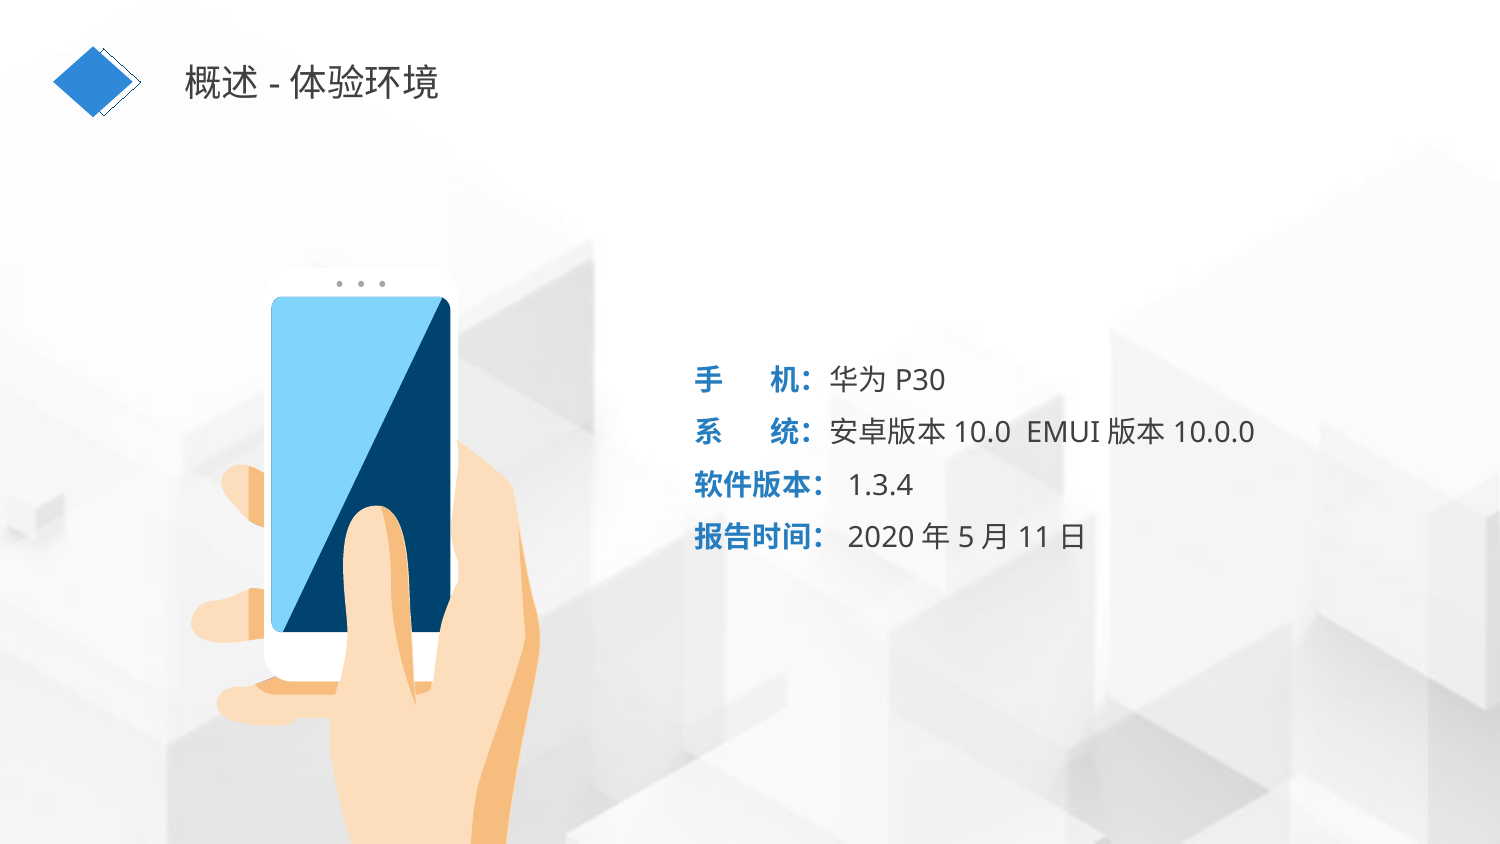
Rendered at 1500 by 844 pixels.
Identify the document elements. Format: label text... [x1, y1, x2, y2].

text_box 手 机：华为P30 系 统：安卓版本10.0 EMUI版本10.0.0 软件版本：1.3.4 报告时间：2020年5月11日 [679, 296, 1288, 561]
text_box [52, 46, 142, 118]
text_box 概述-体验环境 [169, 51, 521, 112]
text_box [170, 267, 550, 844]
